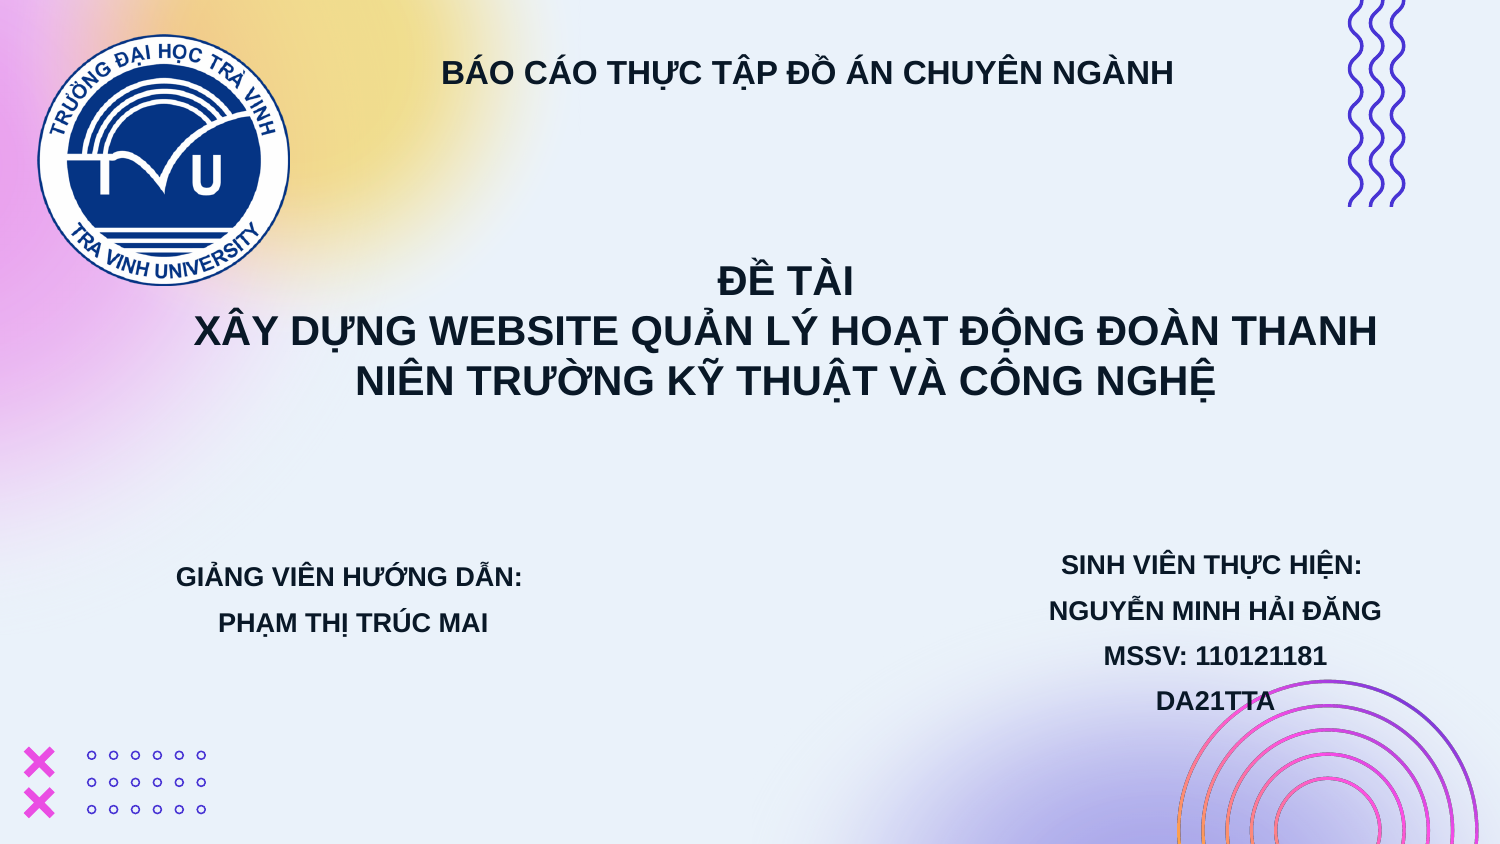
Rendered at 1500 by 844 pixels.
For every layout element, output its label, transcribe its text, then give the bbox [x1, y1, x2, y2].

picture [1150, 717, 1500, 844]
text_box SINH VIÊN THỰC HIỆN: NGUYỄN MINH HẢI ĐĂNG MSSV: 110121181 DA21TTA [849, 534, 1500, 717]
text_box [752, 601, 1150, 844]
picture [0, 0, 581, 546]
text_box BÁO CÁO THỰC TẬP ĐỒ ÁN CHUYÊN NGÀNH [293, 59, 1354, 203]
text_box GIẢNG VIÊN HƯỚNG DẪN: PHẠM THỊ TRÚC MAI [0, 546, 719, 638]
text_box ĐỀ TÀI XÂY DỰNG WEBSITE QUẢN LÝ HOẠT ĐỘNG ĐOÀN THANH NIÊN TRƯỜNG KỸ THUẬT VÀ CÔNG NGHỆ [162, 246, 1410, 311]
